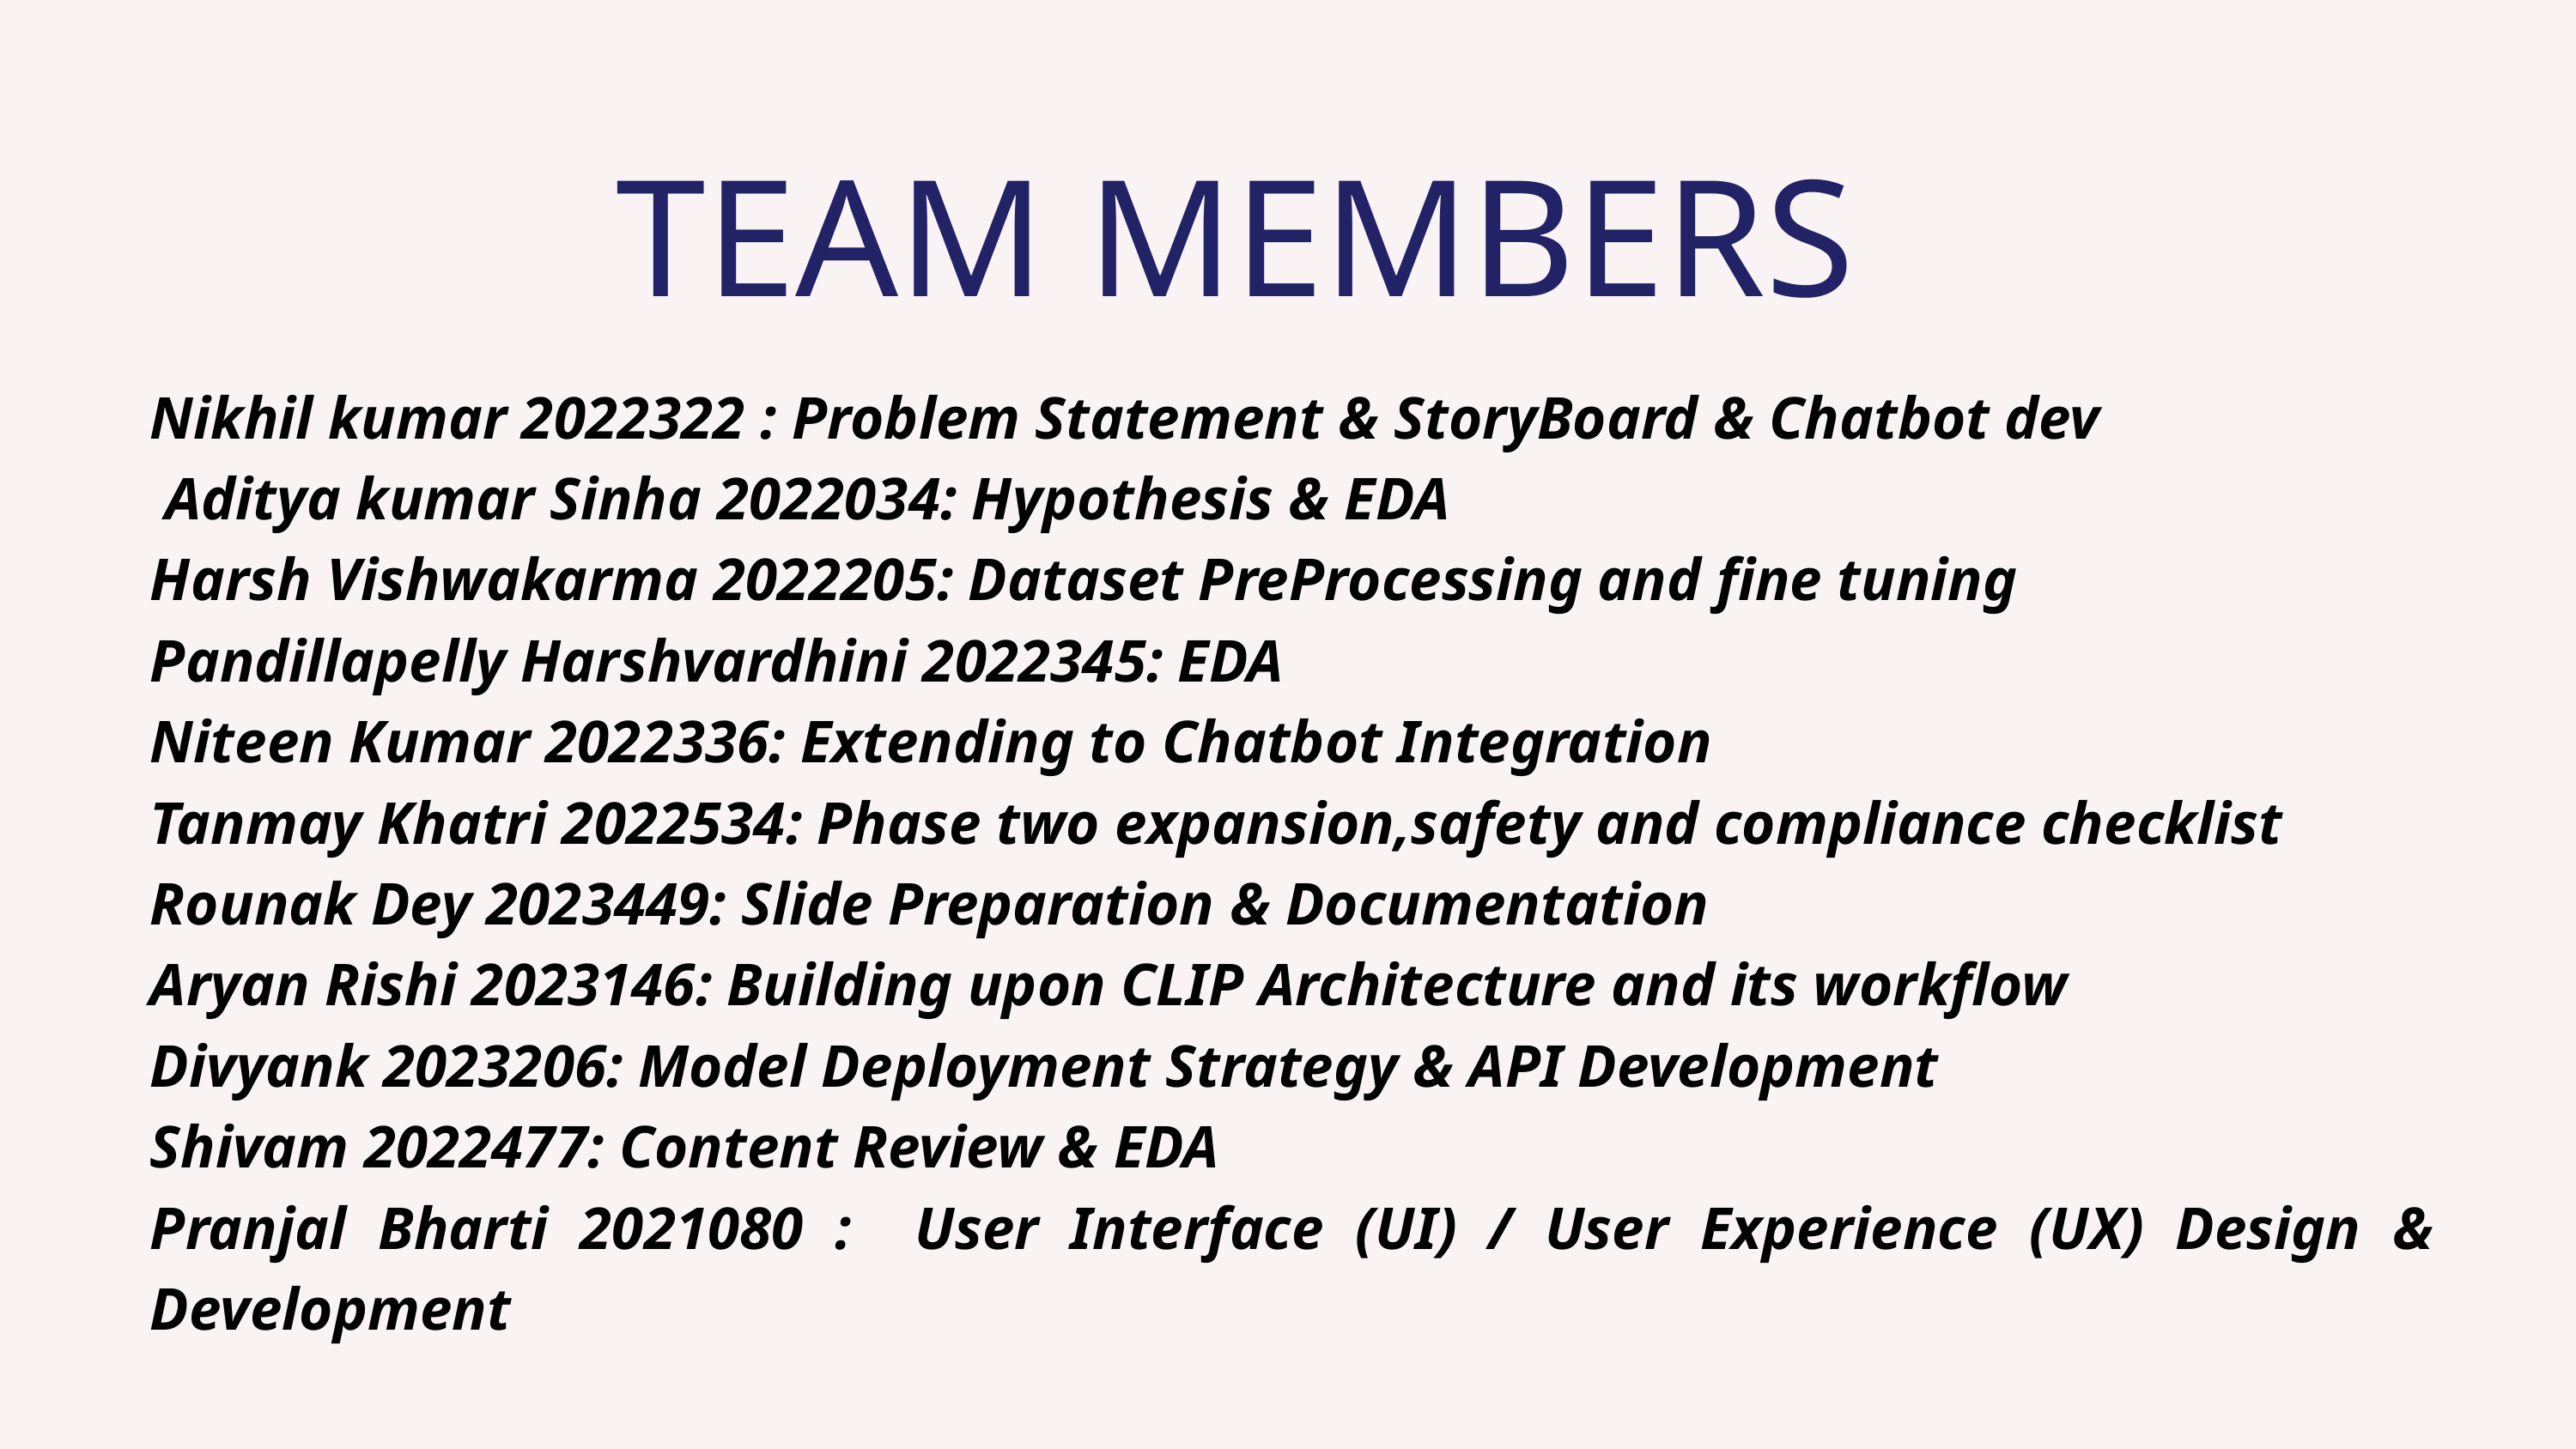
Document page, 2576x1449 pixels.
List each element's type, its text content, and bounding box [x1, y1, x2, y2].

text_box TEAM MEMBERS [455, 102, 2016, 329]
text_box Nikhil kumar 2022322 : Problem Statement & StoryBoard & Chatbot dev Aditya kumar Sinha 2022034: Hypothesis & EDA Harsh Vishwakarma 2022205: Dataset PreProcessing and fine tuning Pandillapelly Harshvardhini 2022345: EDA Niteen Kumar 2022336: Extending to Chatbot Integration Tanmay Khatri 2022534: Phase two expansion,safety and compliance checklist Rounak Dey 2023449: Slide Preparation & Documentation Aryan Rishi 2023146: Building upon CLIP Architecture and its workflow Divyank 2023206: Model Deployment Strategy & API Development Shivam 2022477: Content Review & EDA Pranjal Bharti 2021080 : User Interface (UI) / User Experience (UX) Design & Development [149, 369, 2438, 1342]
